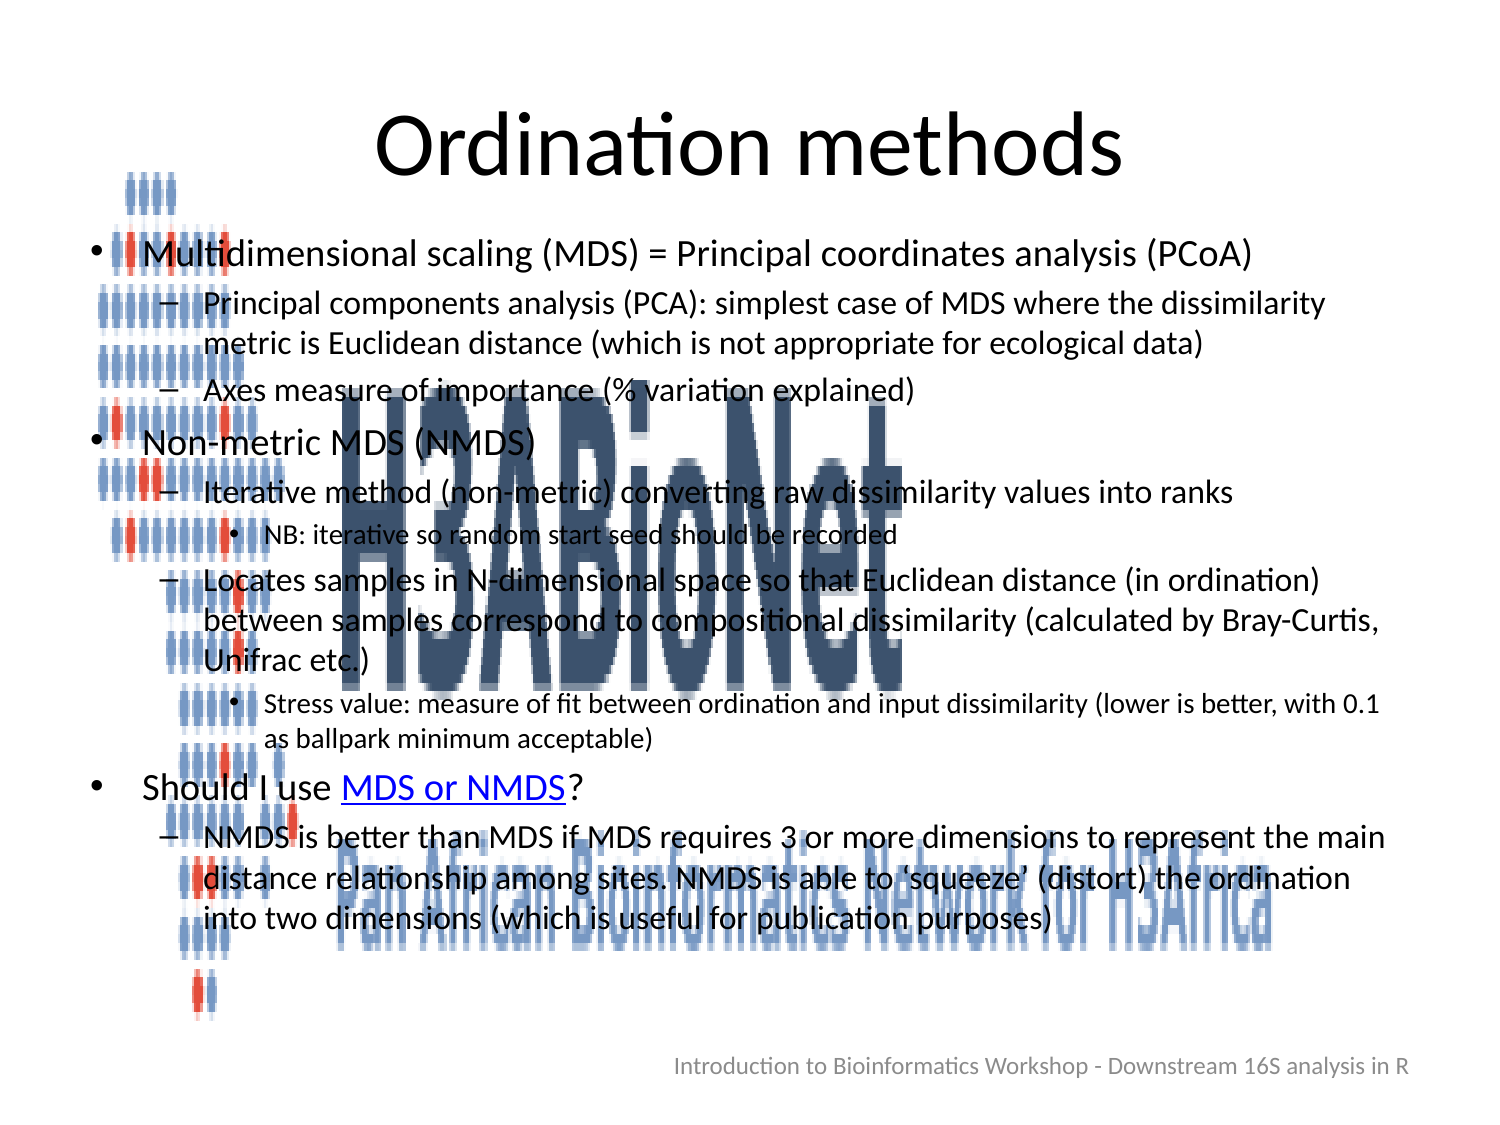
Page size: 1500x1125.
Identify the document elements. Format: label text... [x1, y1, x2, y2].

title Ordination methods [75, 45, 1425, 219]
footer Introduction to Bioinformatics Workshop - Downstream 16S analysis in R [655, 1035, 1426, 1095]
list Multidimensional scaling (MDS) = Principal coordinates analysis (PCoA) Principal components analysis (PCA): simplest case of MDS where the dissimilarity metric is Euclidean distance (which is not appropriate for ecological data) Axes measure of importance (% variation explained) Non-metric MDS (NMDS) Iterative method (non-metric) converting raw dissimilarity values into ranks NB: iterative so random start seed should be recorded Locates samples in N-dimensional space so that Euclidean distance (in ordination) between samples correspond to compositional dissimilarity (calculated by Bray-Curtis, Unifrac etc.) Stress value: measure of fit between ordination and input dissimilarity (lower is better, with 0.1 as ballpark minimum acceptable) Should I use MDS or NMDS? NMDS is better than MDS if MDS requires 3 or more dimensions to represent the main distance relationship among sites. NMDS is able to ‘squeeze’ (distort) the ordination into two dimensions (which is useful for publication purposes) [75, 219, 1425, 953]
